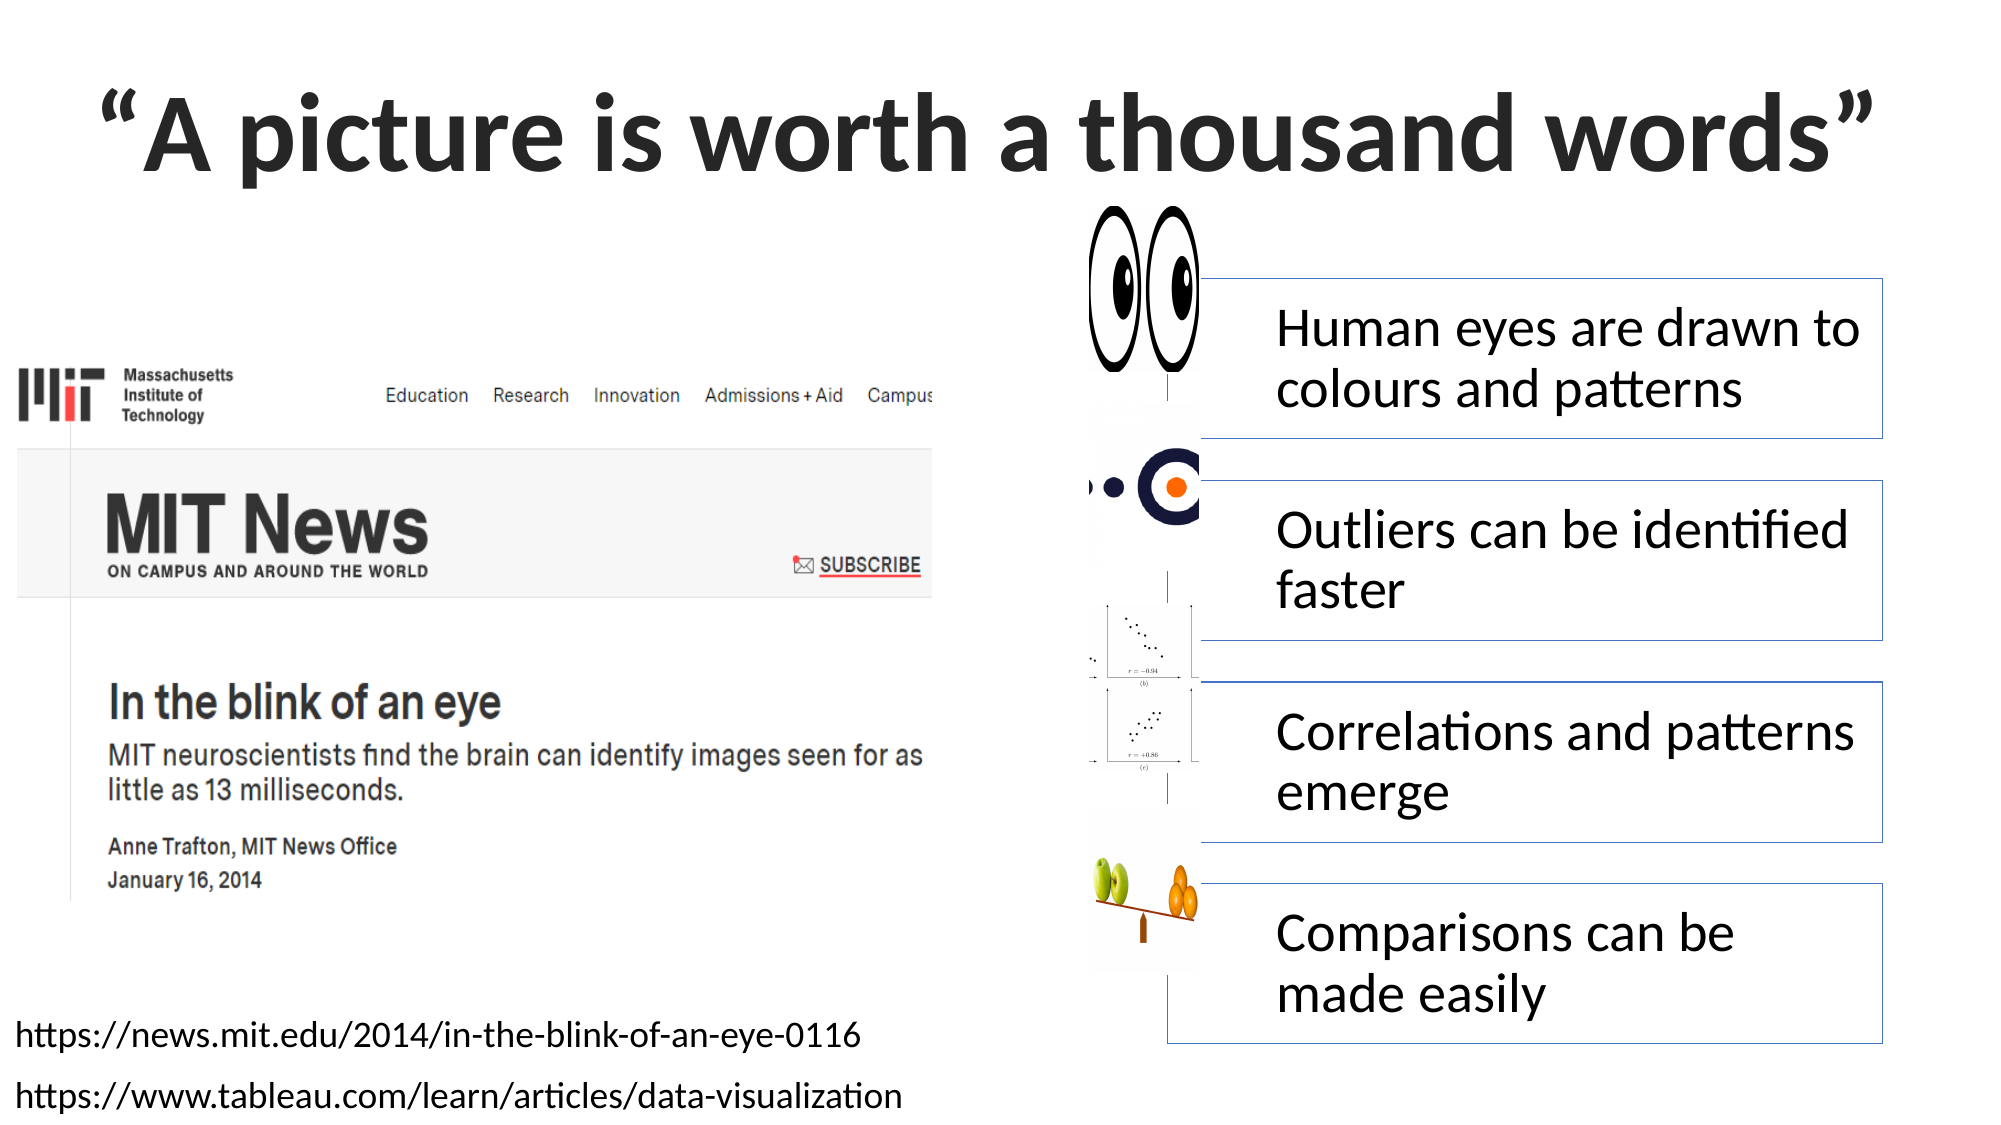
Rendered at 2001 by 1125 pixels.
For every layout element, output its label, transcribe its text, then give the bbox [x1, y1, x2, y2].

picture [17, 366, 932, 901]
text_box “A picture is worth a thousand words” [79, 51, 1898, 202]
text_box https://www.tableau.com/learn/articles/data-visualization [0, 1063, 1004, 1124]
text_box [1067, 205, 1983, 1095]
text_box https://news.mit.edu/2014/in-the-blink-of-an-eye-0116 [0, 1002, 1000, 1063]
